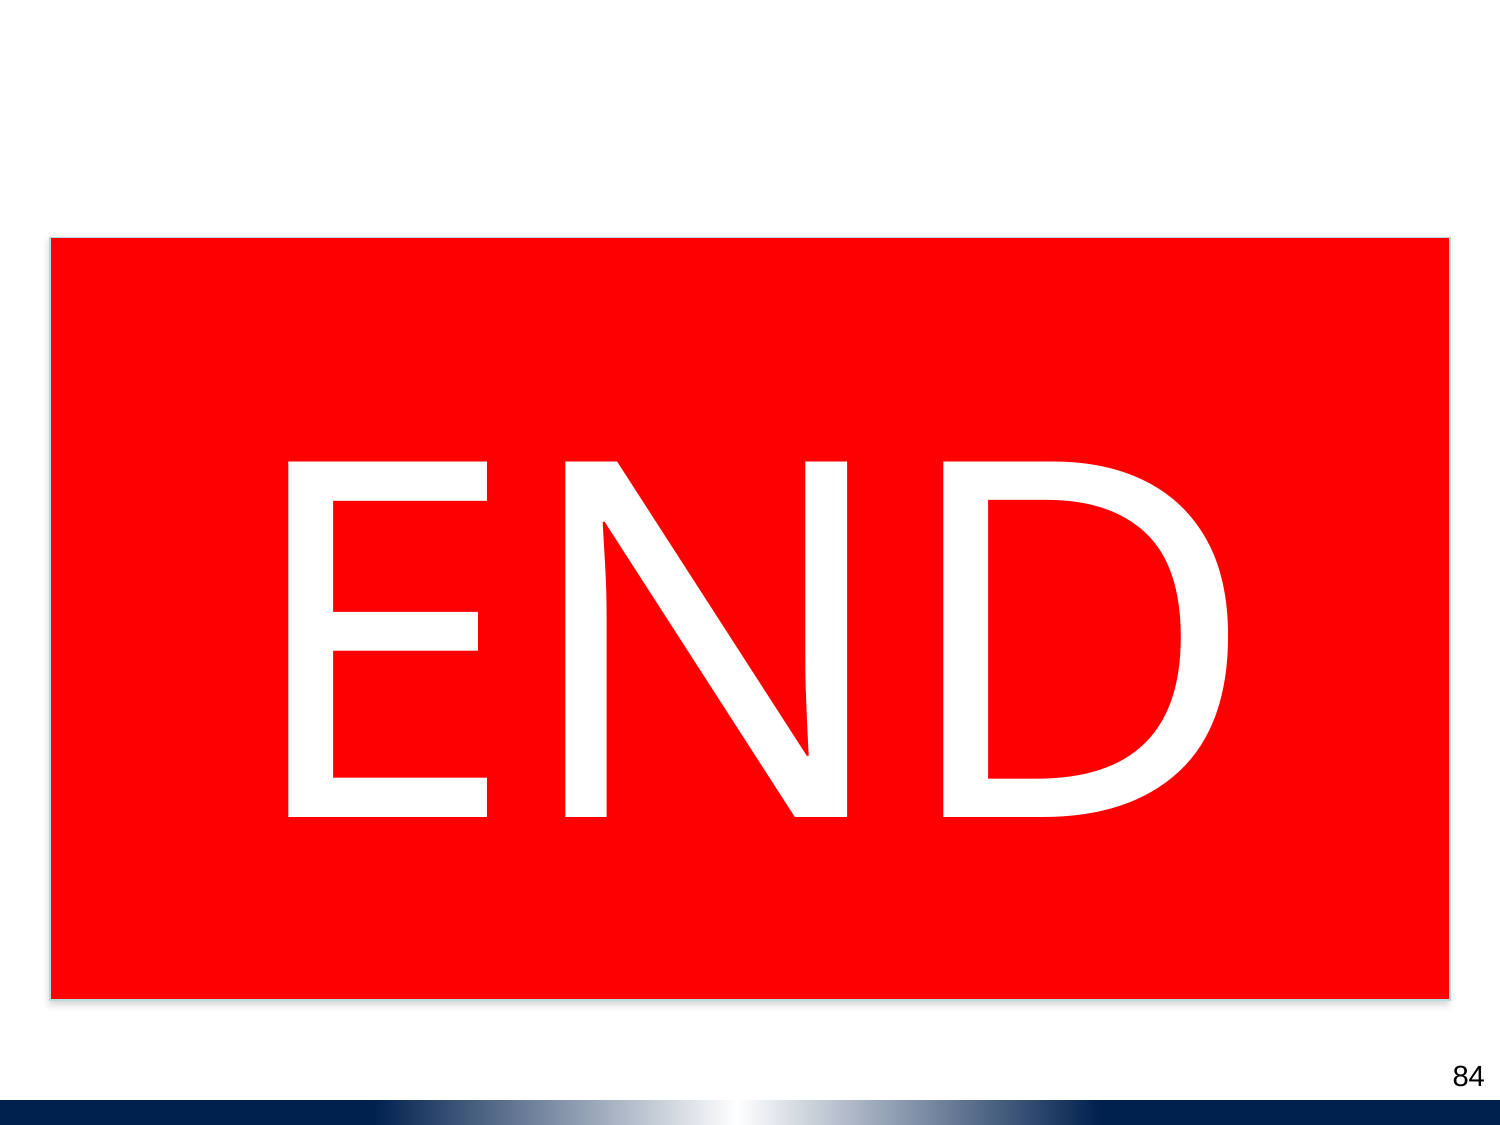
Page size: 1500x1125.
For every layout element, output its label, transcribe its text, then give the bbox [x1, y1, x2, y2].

slide_number 84 [1149, 1049, 1500, 1125]
text_box END [50, 237, 1450, 1000]
